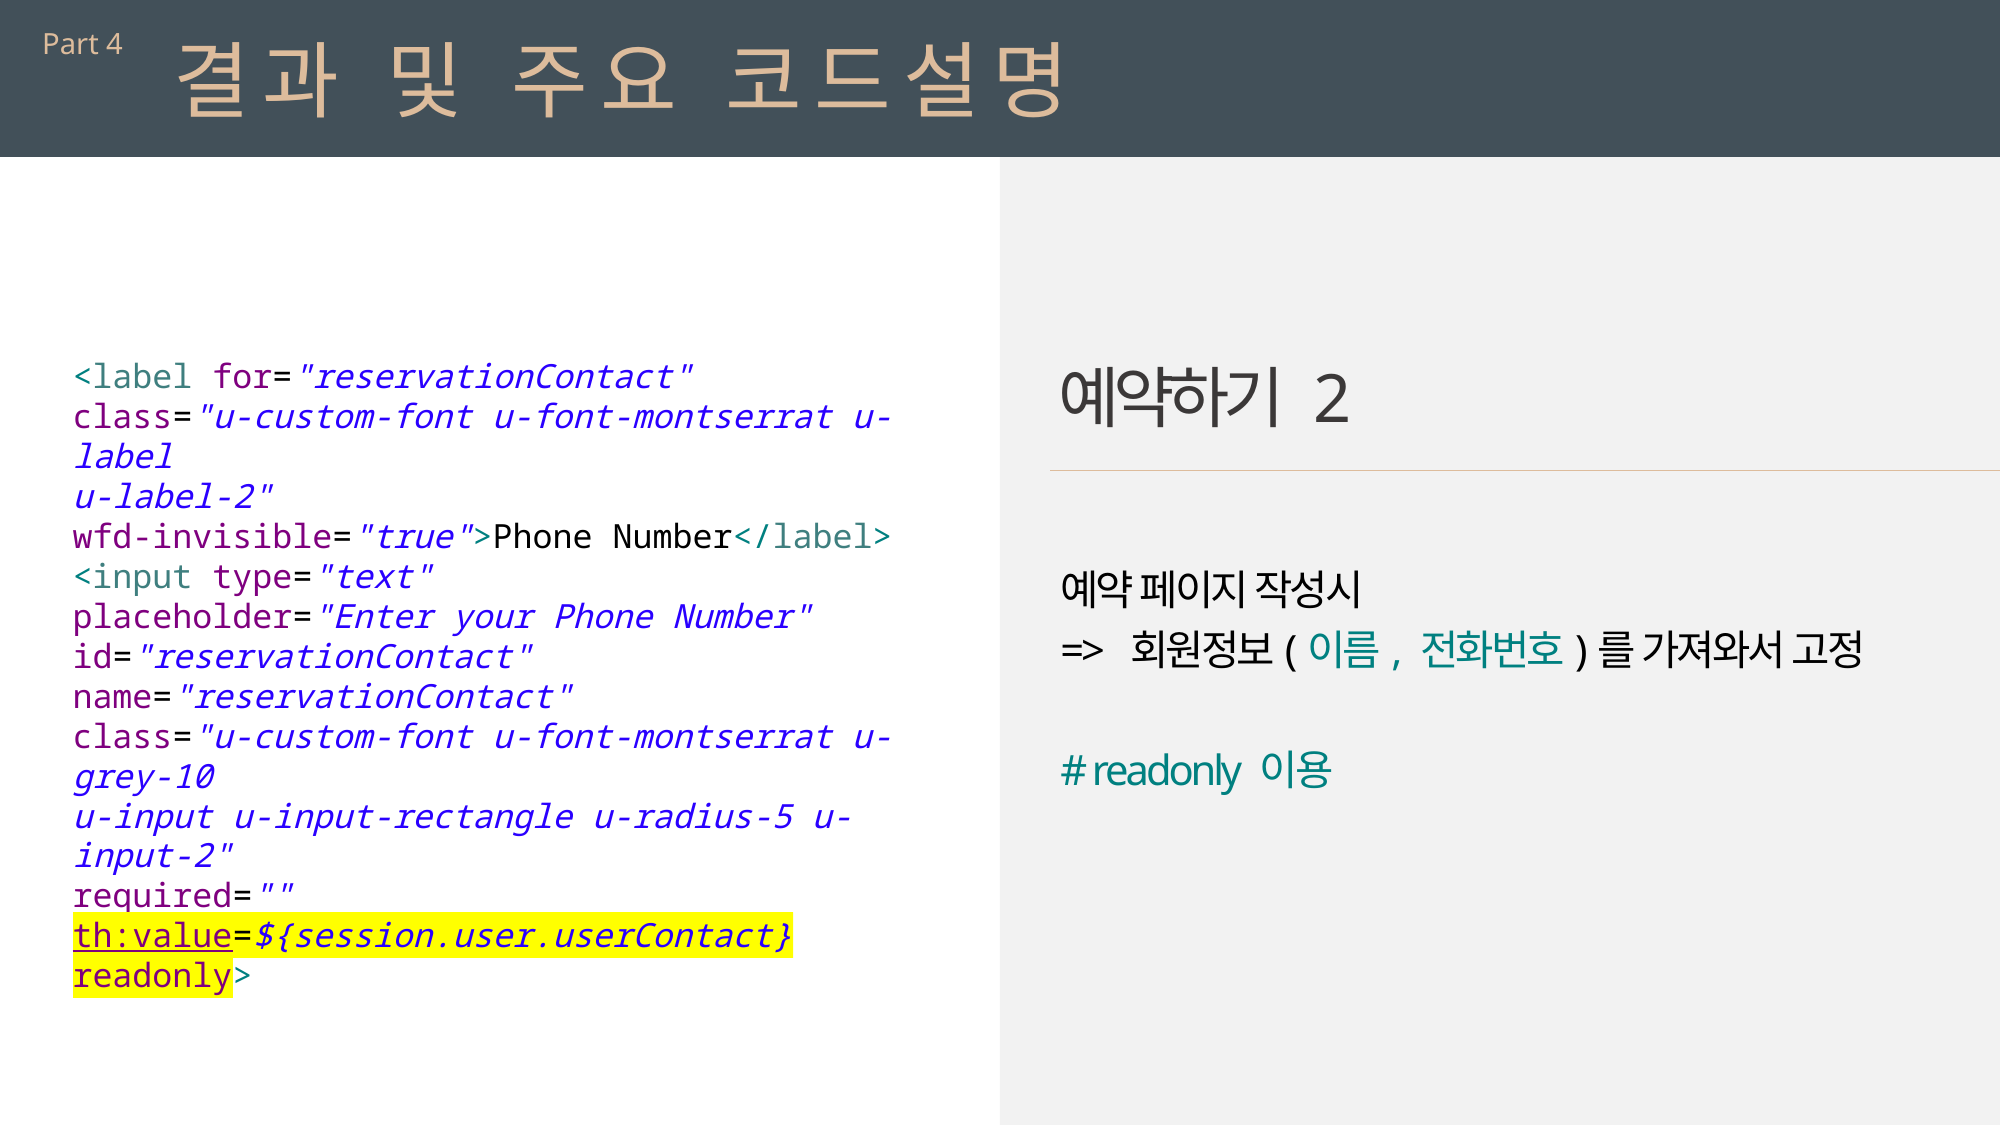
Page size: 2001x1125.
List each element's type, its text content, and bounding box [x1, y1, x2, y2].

text_box 예약하기 2 [1043, 348, 1367, 443]
text_box [999, 158, 2000, 1125]
text_box [0, 0, 2000, 158]
text_box Part 4 [27, 18, 139, 68]
text_box 예약 페이지 작성시 => 회원정보(이름, 전화번호)를 가져와서 고정 # readonly 이용 [1045, 545, 1955, 801]
text_box 결과 및 주요 코드설명 [158, 20, 1326, 136]
text_box <label for="reservationContact" class="u-custom-font u-font-montserrat u-label u-label-2" wfd-invisible="true">Phone Number</label> <input type="text" placeholder="Enter your Phone Number" id="reservationContact" name="reservationContact" class="u-custom-font u-font-montserrat u-grey-10 u-input u-input-rectangle u-radius-5 u-input-2" required="" th:value=${session.user.userContact} readonly> [57, 348, 977, 1002]
